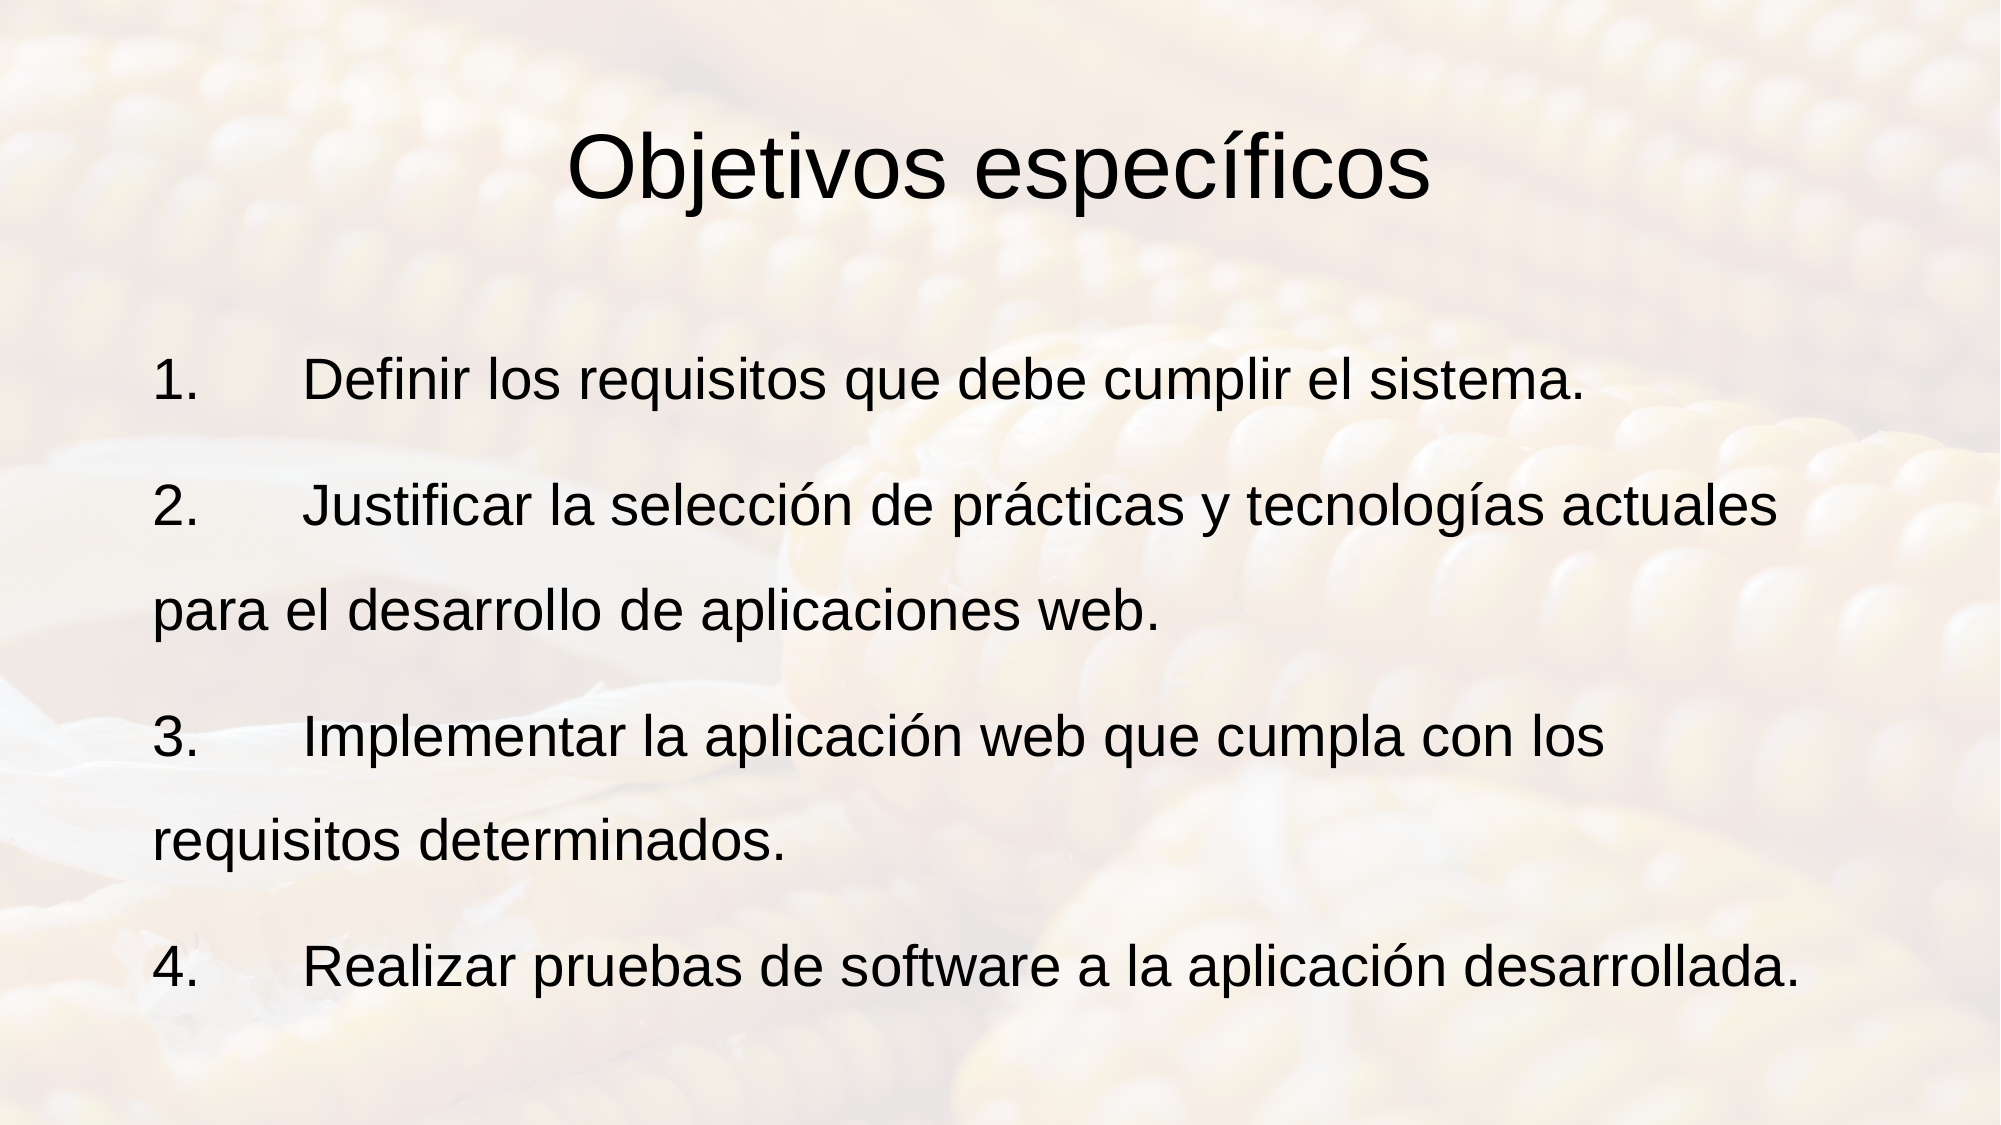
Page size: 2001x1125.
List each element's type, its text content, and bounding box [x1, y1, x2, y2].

title Objetivos específicos [137, 59, 1863, 278]
list 1. Definir los requisitos que debe cumplir el sistema. 2. Justificar la selección de prácticas y tecnologías actuales para el desarrollo de aplicaciones web. 3. Implementar la aplicación web que cumpla con los requisitos determinados. 4. Realizar pruebas de software a la aplicación desarrollada. [137, 299, 1863, 1014]
